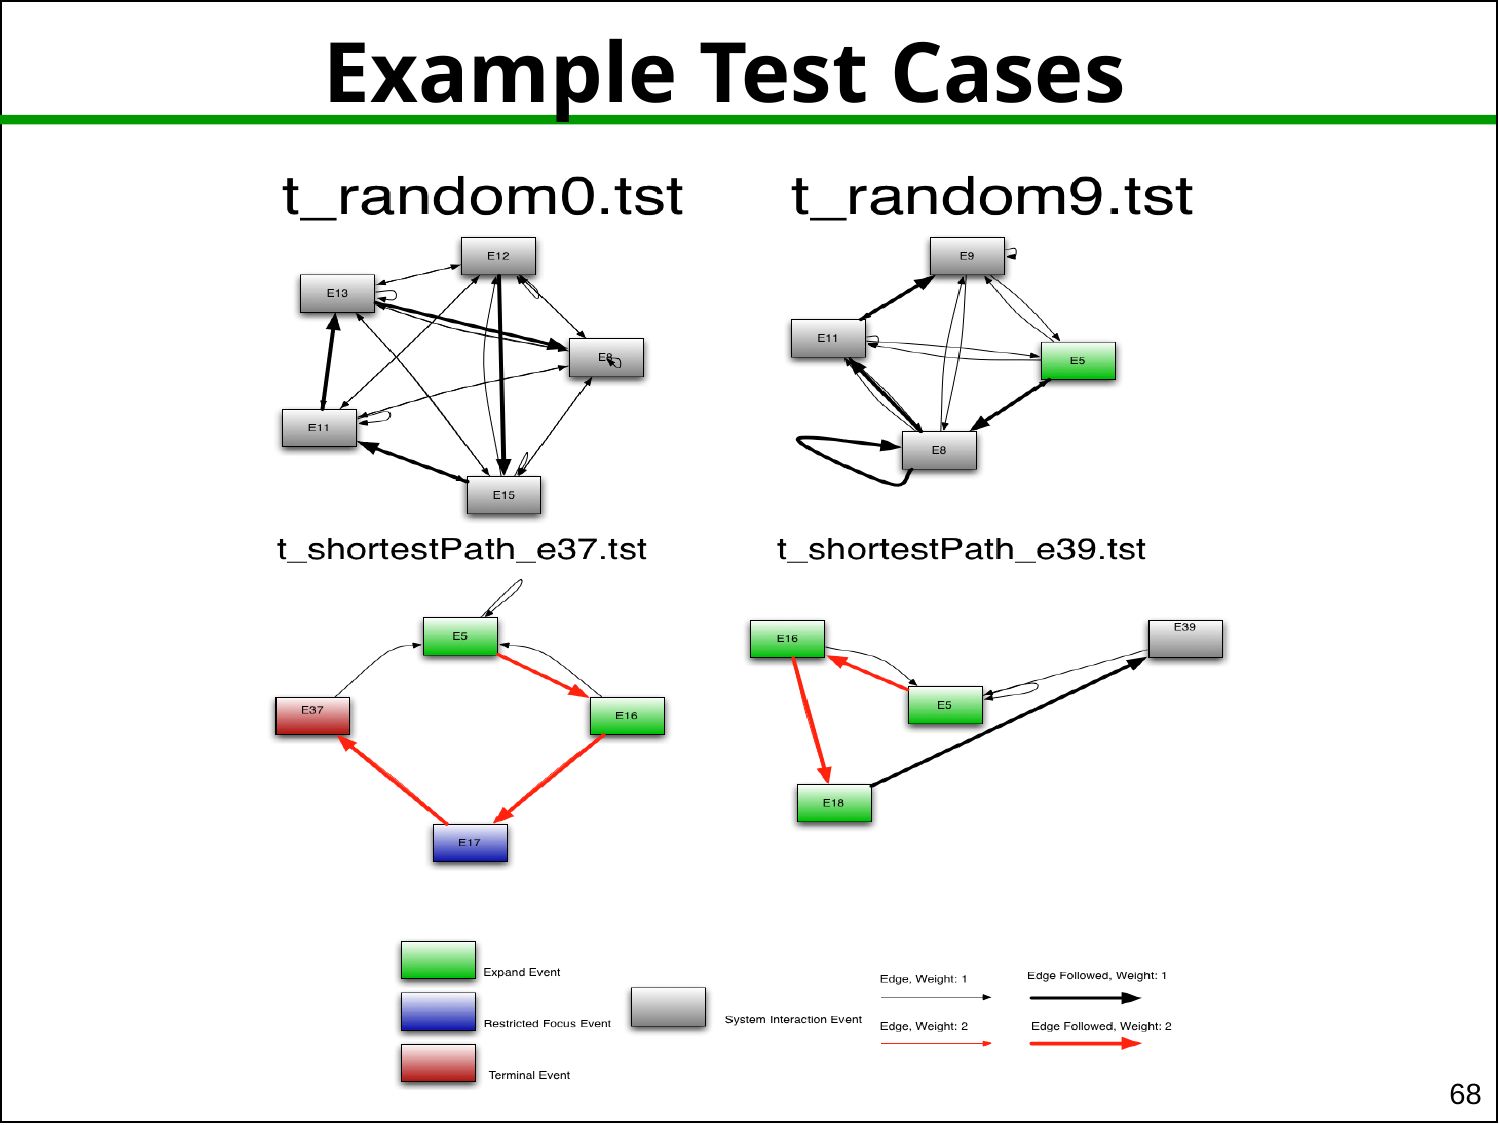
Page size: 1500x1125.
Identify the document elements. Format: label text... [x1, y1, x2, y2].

picture [239, 162, 1263, 1090]
slide_number 68 [1184, 1077, 1498, 1118]
text_box Example Test Cases [50, 0, 1400, 163]
